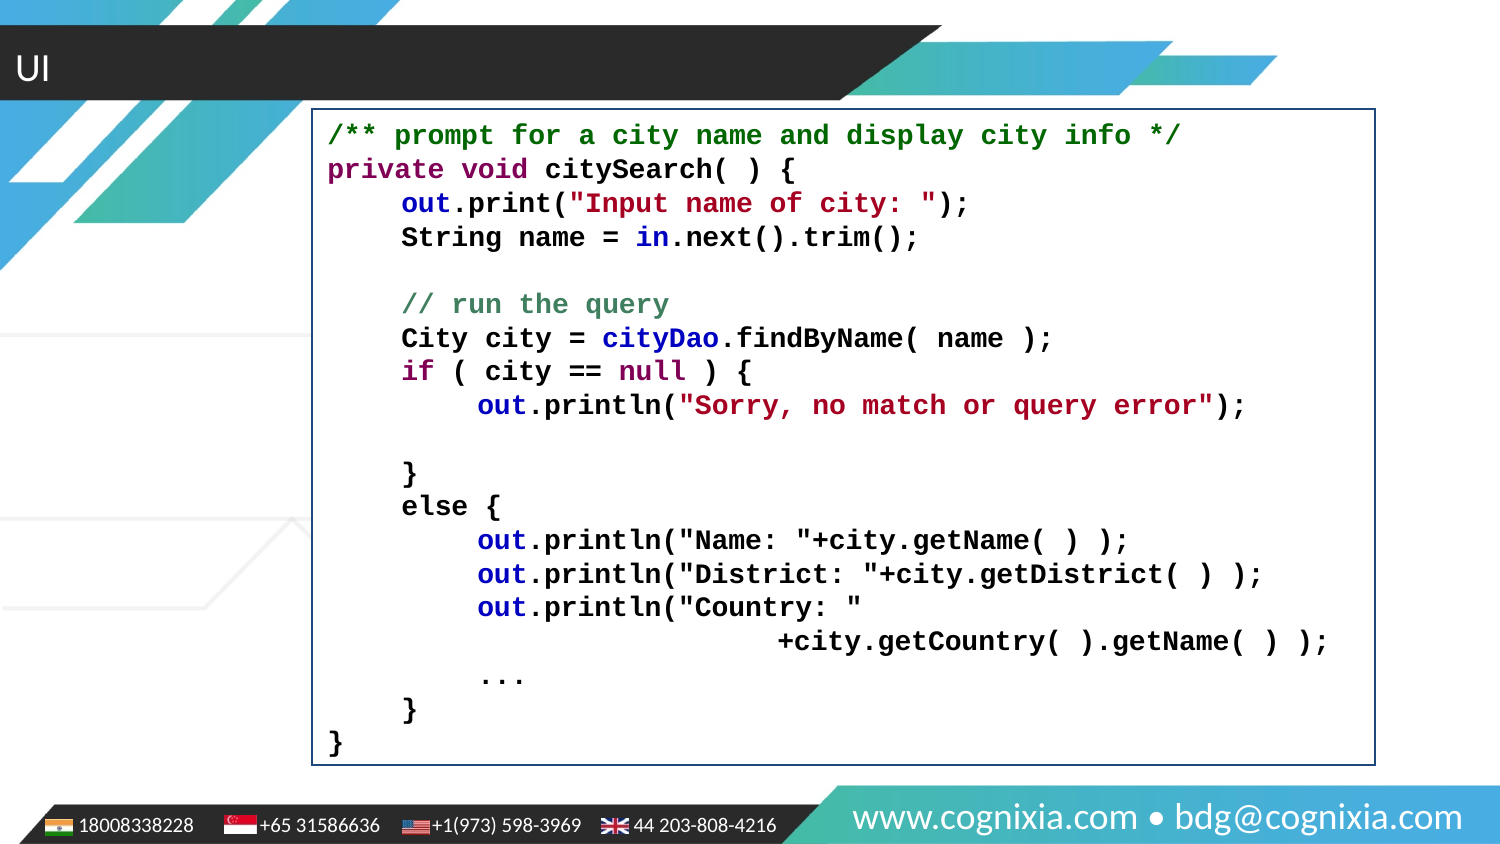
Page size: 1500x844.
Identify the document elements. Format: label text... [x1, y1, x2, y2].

picture [0, 0, 1500, 844]
title UI [0, 33, 838, 97]
text_box /** prompt for a city name and display city info */ private void citySearch( ) { out.print("Input name of city: "); String name = in.next().trim(); // run the query City city = cityDao.findByName( name ); if ( city == null ) { out.println("Sorry, no match or query error"); } else { out.println("Name: "+city.getName( ) ); out.println("District: "+city.getDistrict( ) ); out.println("Country: " +city.getCountry( ).getName( ) ); ... } } [312, 109, 1375, 765]
